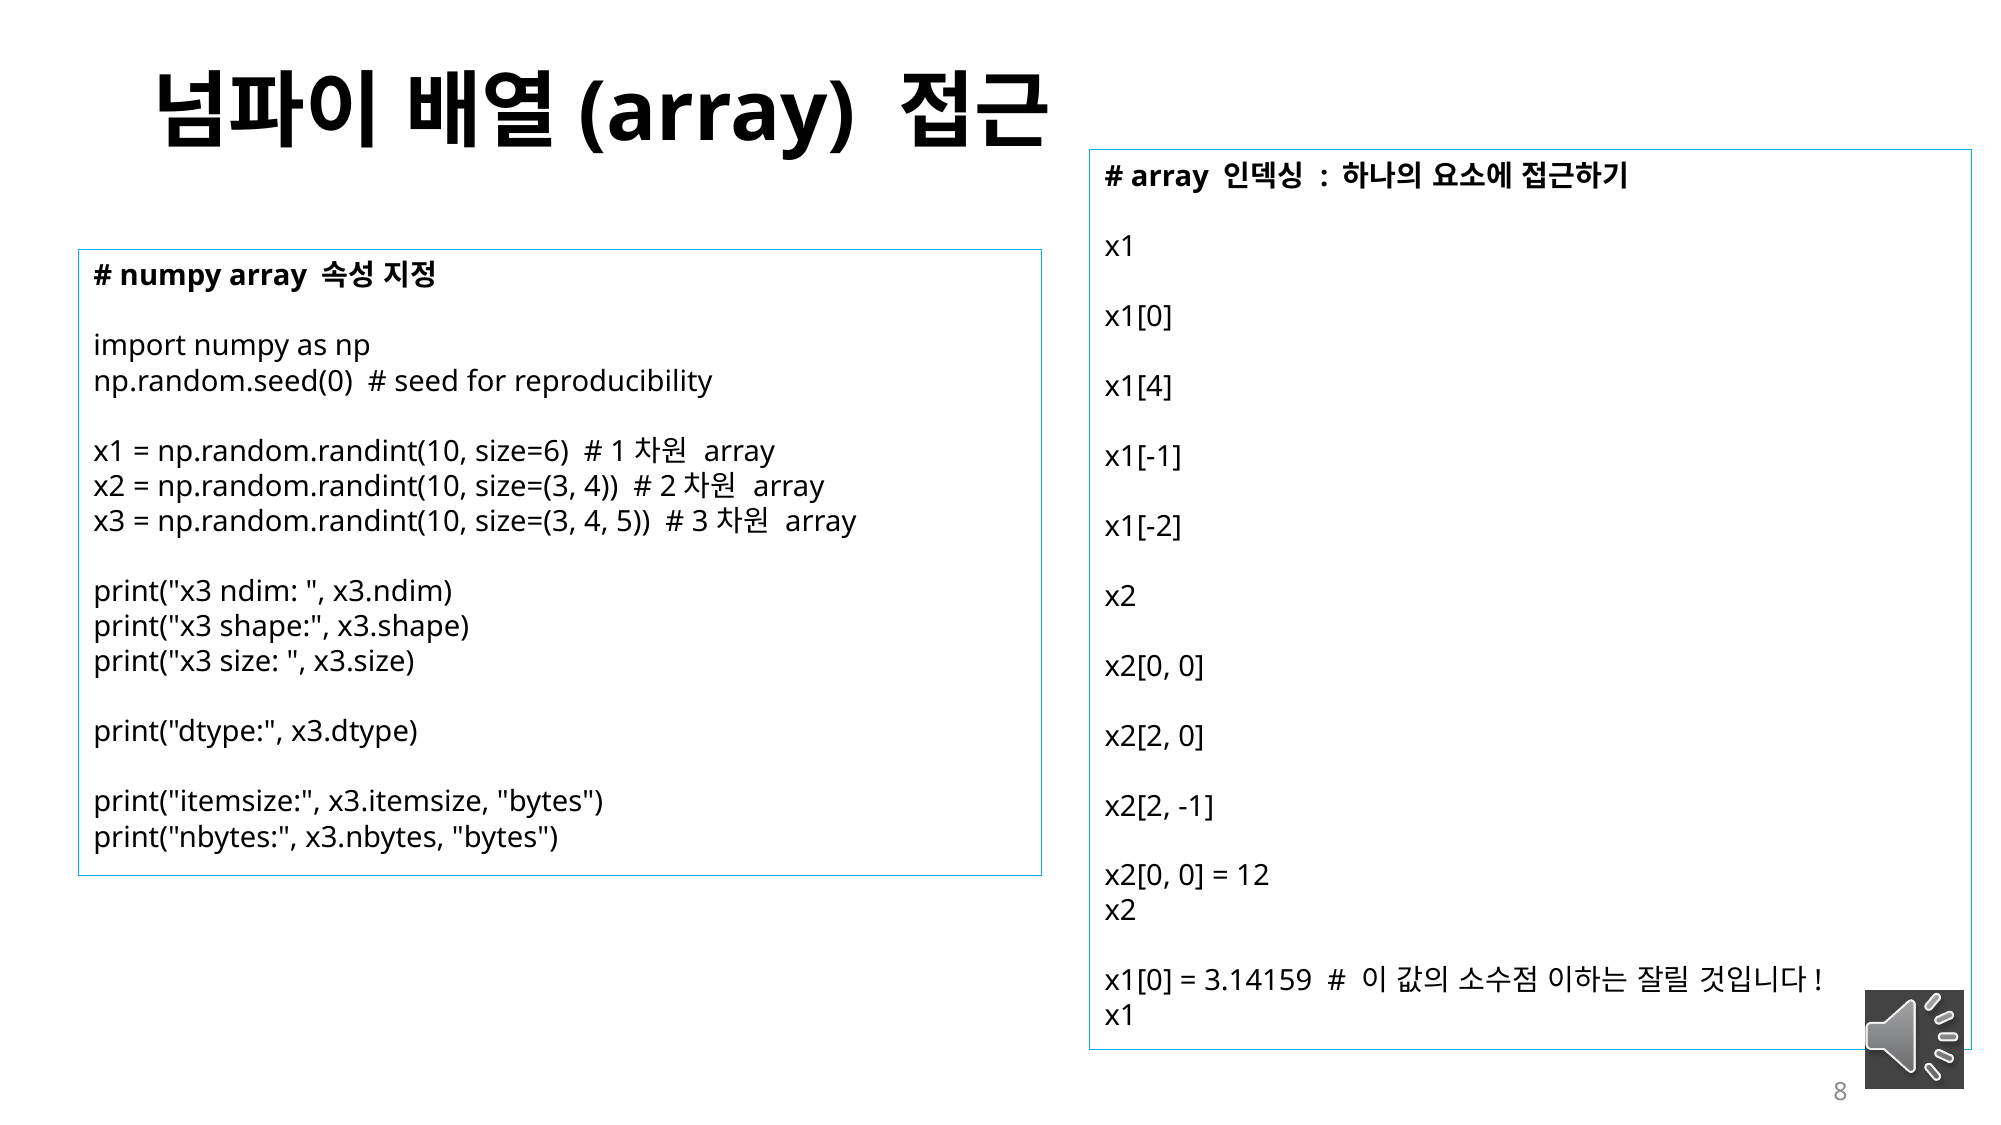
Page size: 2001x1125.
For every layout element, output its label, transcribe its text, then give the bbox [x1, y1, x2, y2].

slide_number 8 [1412, 1062, 1863, 1123]
list # array 인덱싱 : 하나의 요소에 접근하기 x1 x1[0] x1[4] x1[-1] x1[-2] x2 x2[0, 0] x2[2, 0] x2[2, -1] x2[0, 0] = 12 x2 x1[0] = 3.14159 # 이 값의 소수점 이하는 잘릴 것입니다! x1 [1089, 149, 1972, 1050]
picture [1864, 989, 1965, 1090]
title 넘파이 배열(array) 접근 [137, 18, 1863, 195]
text_box # numpy array 속성 지정 import numpy as np np.random.seed(0) # seed for reproducibility x1 = np.random.randint(10, size=6) # 1차원 array x2 = np.random.randint(10, size=(3, 4)) # 2차원 array x3 = np.random.randint(10, size=(3, 4, 5)) # 3차원 array print("x3 ndim: ", x3.ndim) print("x3 shape:", x3.shape) print("x3 size: ", x3.size) print("dtype:", x3.dtype) print("itemsize:", x3.itemsize, "bytes") print("nbytes:", x3.nbytes, "bytes") [78, 249, 1042, 876]
